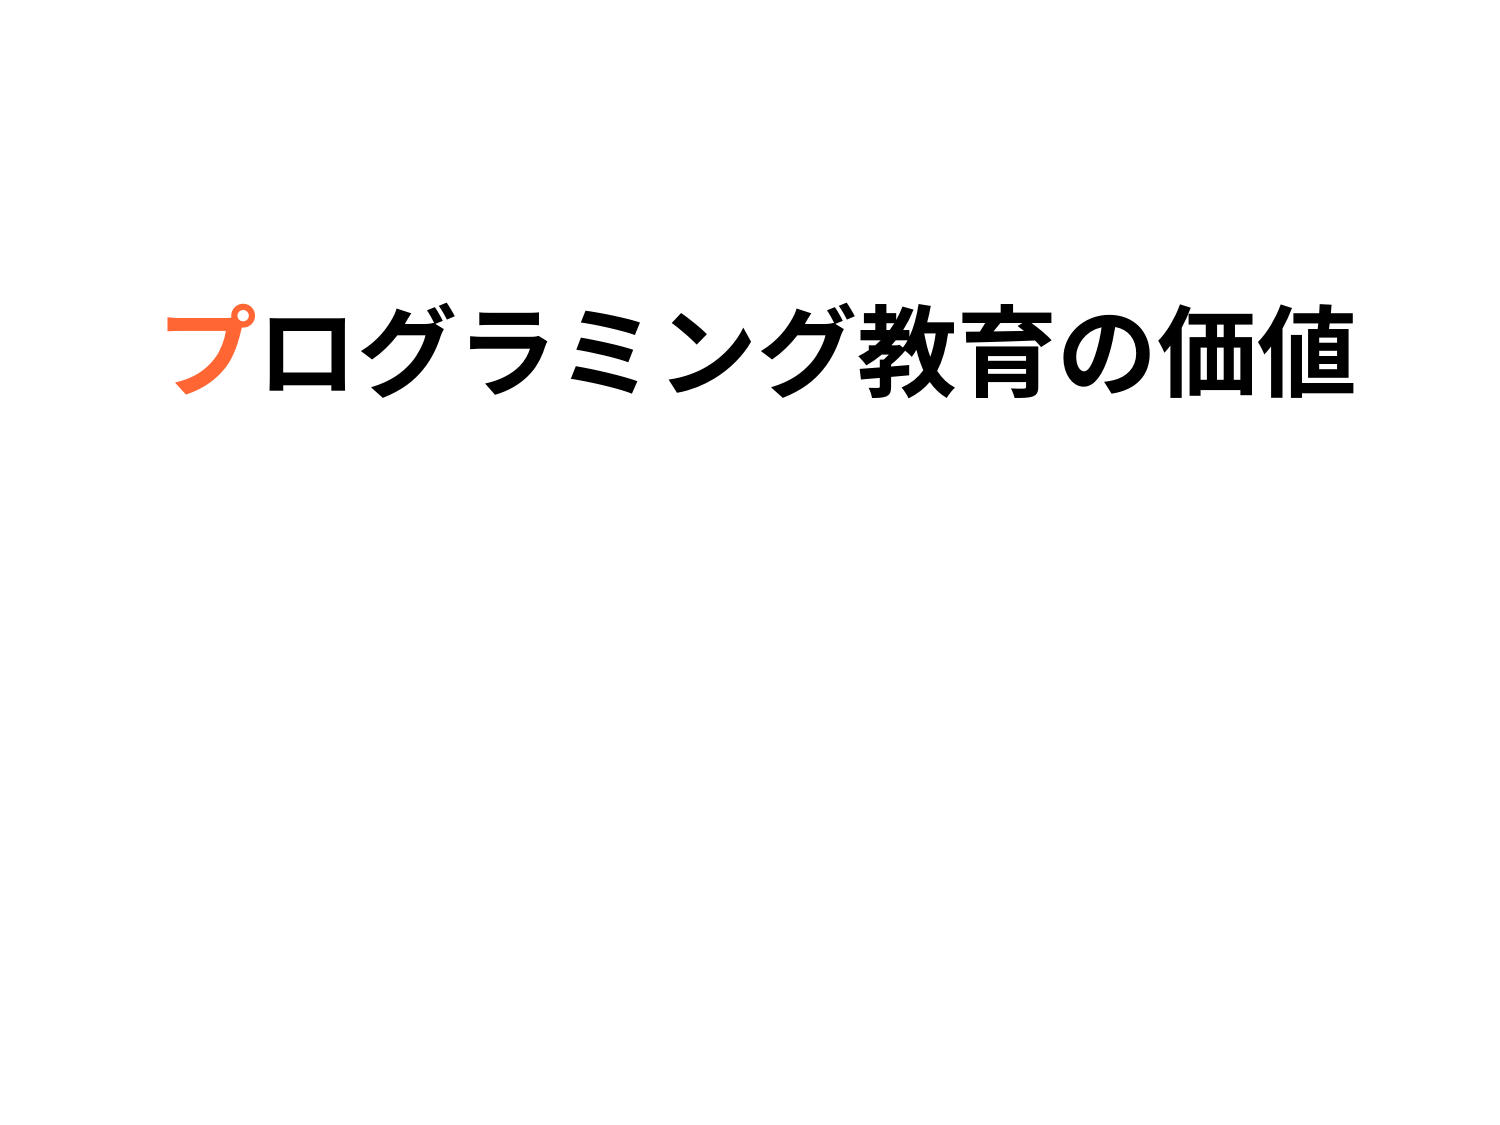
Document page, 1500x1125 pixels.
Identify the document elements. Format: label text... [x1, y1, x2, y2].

text_box プログラミング教育の価値 [129, 281, 1385, 417]
